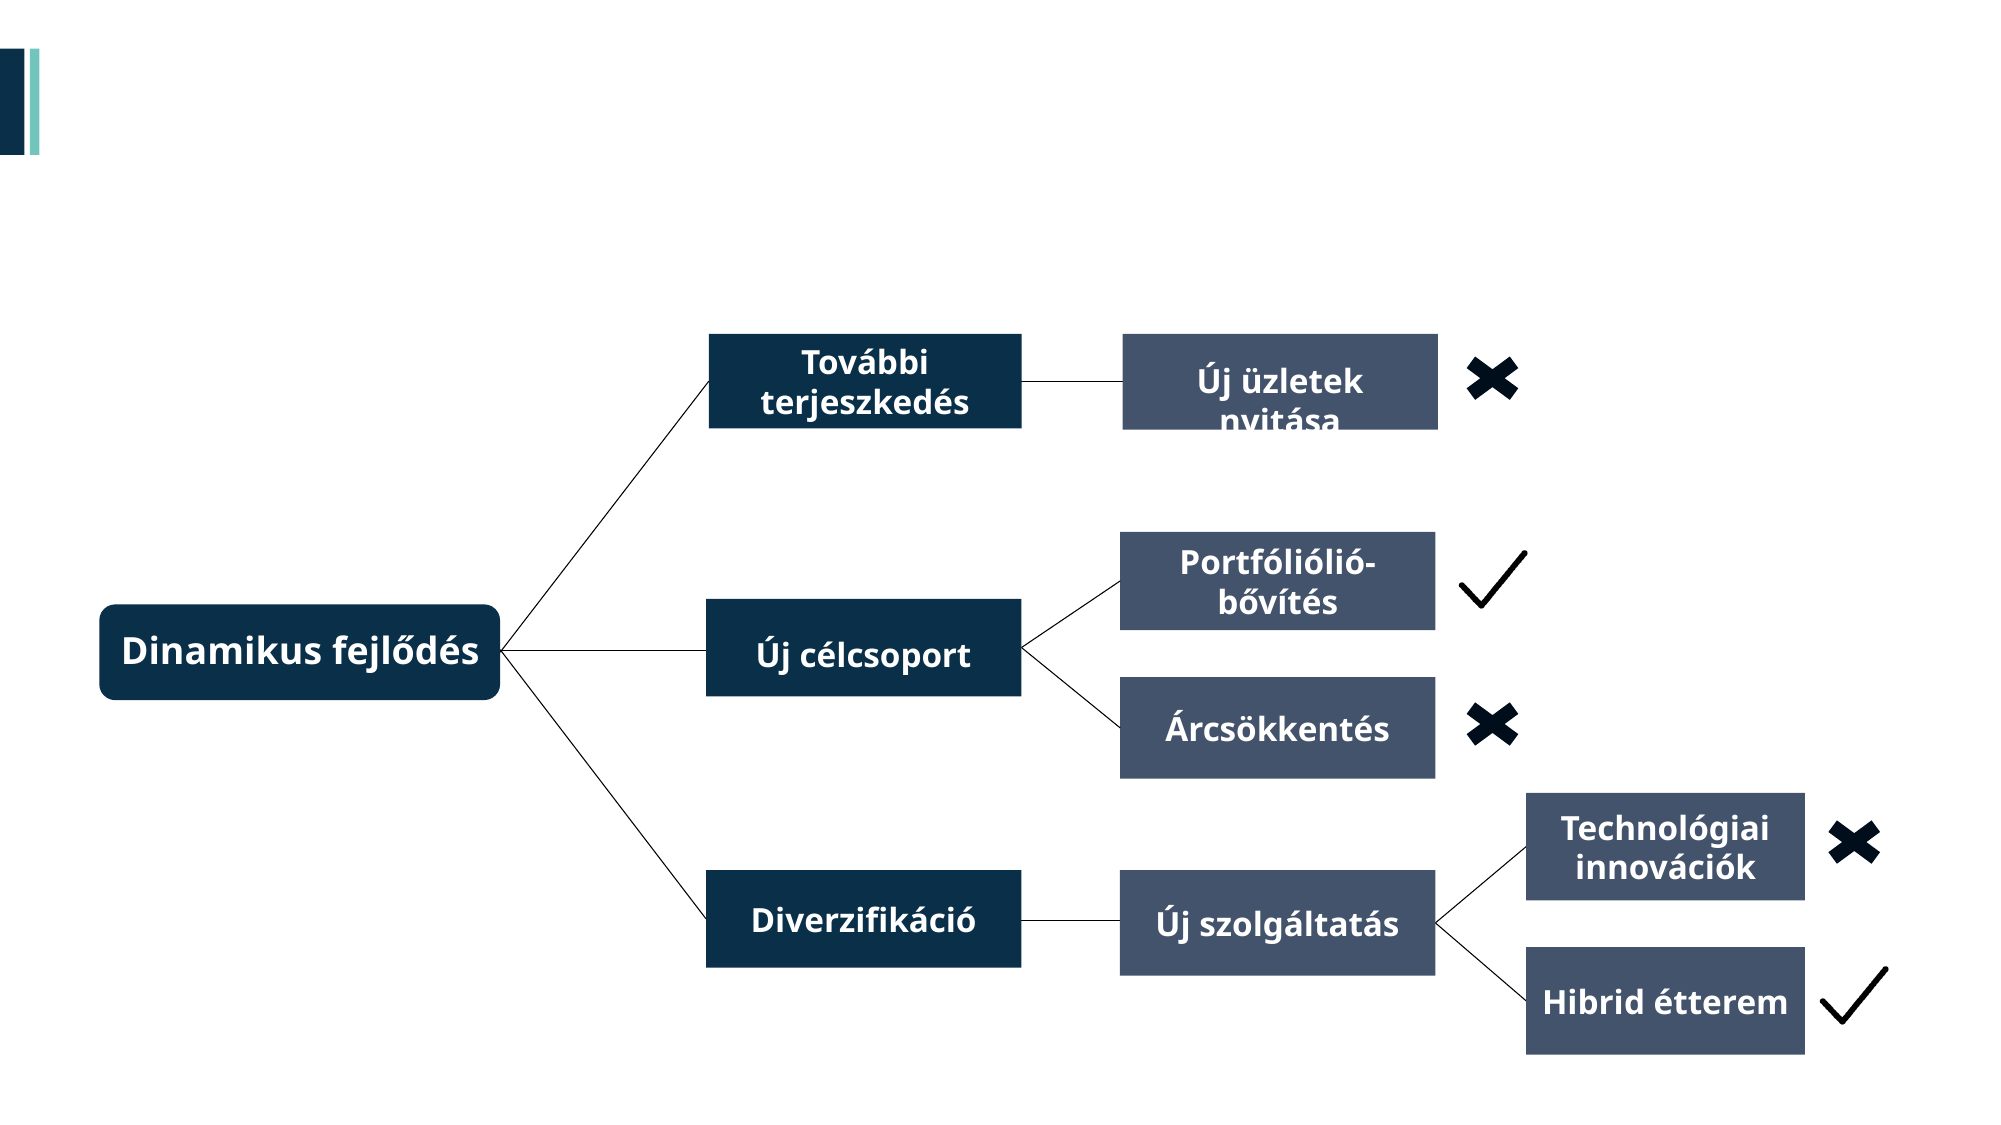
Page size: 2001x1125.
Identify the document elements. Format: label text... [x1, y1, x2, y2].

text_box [1435, 922, 1527, 1001]
text_box Dinamikus fejlődés [100, 619, 500, 680]
text_box [1465, 355, 1520, 402]
text_box Diverzifikáció [705, 869, 1022, 969]
text_box Árcsökkentés [1119, 676, 1436, 780]
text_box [1435, 846, 1527, 922]
text_box Hibrid étterem [1525, 946, 1806, 1056]
text_box [98, 603, 500, 702]
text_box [1021, 647, 1121, 728]
text_box További terjeszkedés [708, 333, 1022, 429]
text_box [500, 382, 709, 649]
text_box Portfóliólió-bővítés [1119, 531, 1436, 631]
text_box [1021, 580, 1121, 647]
text_box [1465, 700, 1520, 748]
picture [1453, 545, 1533, 611]
text_box Technológiai innovációk [1525, 792, 1806, 901]
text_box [705, 598, 1022, 697]
text_box [1122, 333, 1439, 431]
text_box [500, 649, 706, 919]
picture [1814, 961, 1894, 1027]
text_box Új üzletek nyitása [1122, 353, 1438, 448]
text_box [1826, 818, 1882, 866]
text_box Új szolgáltatás [1119, 869, 1435, 977]
